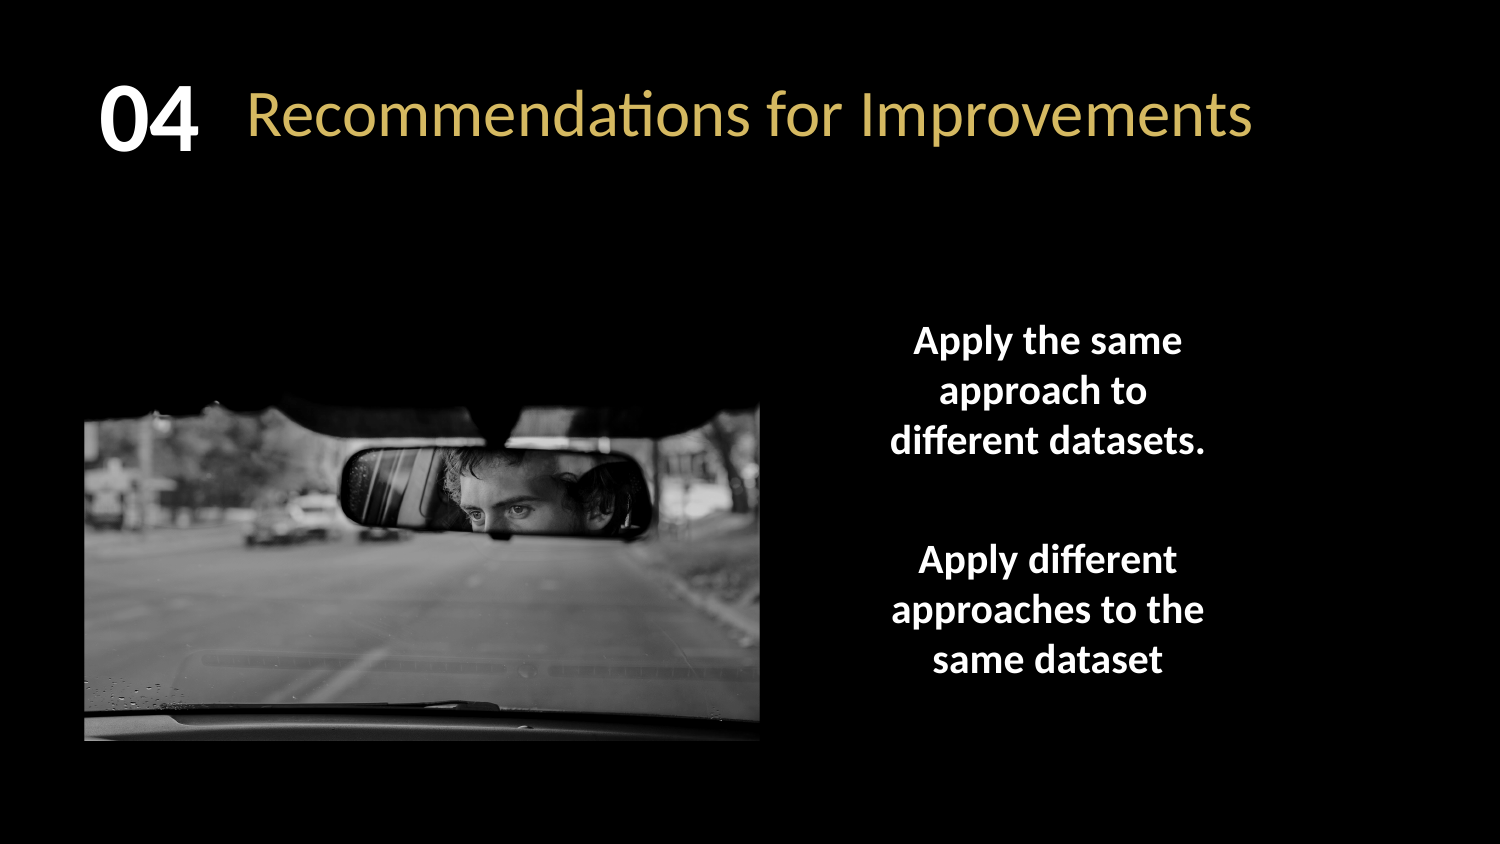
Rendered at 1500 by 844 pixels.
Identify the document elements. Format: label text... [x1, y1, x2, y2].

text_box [84, 215, 760, 741]
text_box 04 [84, 59, 229, 187]
title Apply the same approach to different datasets. [859, 304, 1237, 479]
text_box Apply different approaches to the same dataset [859, 522, 1237, 697]
text_box Recommendations for Improvements [229, 81, 1307, 165]
